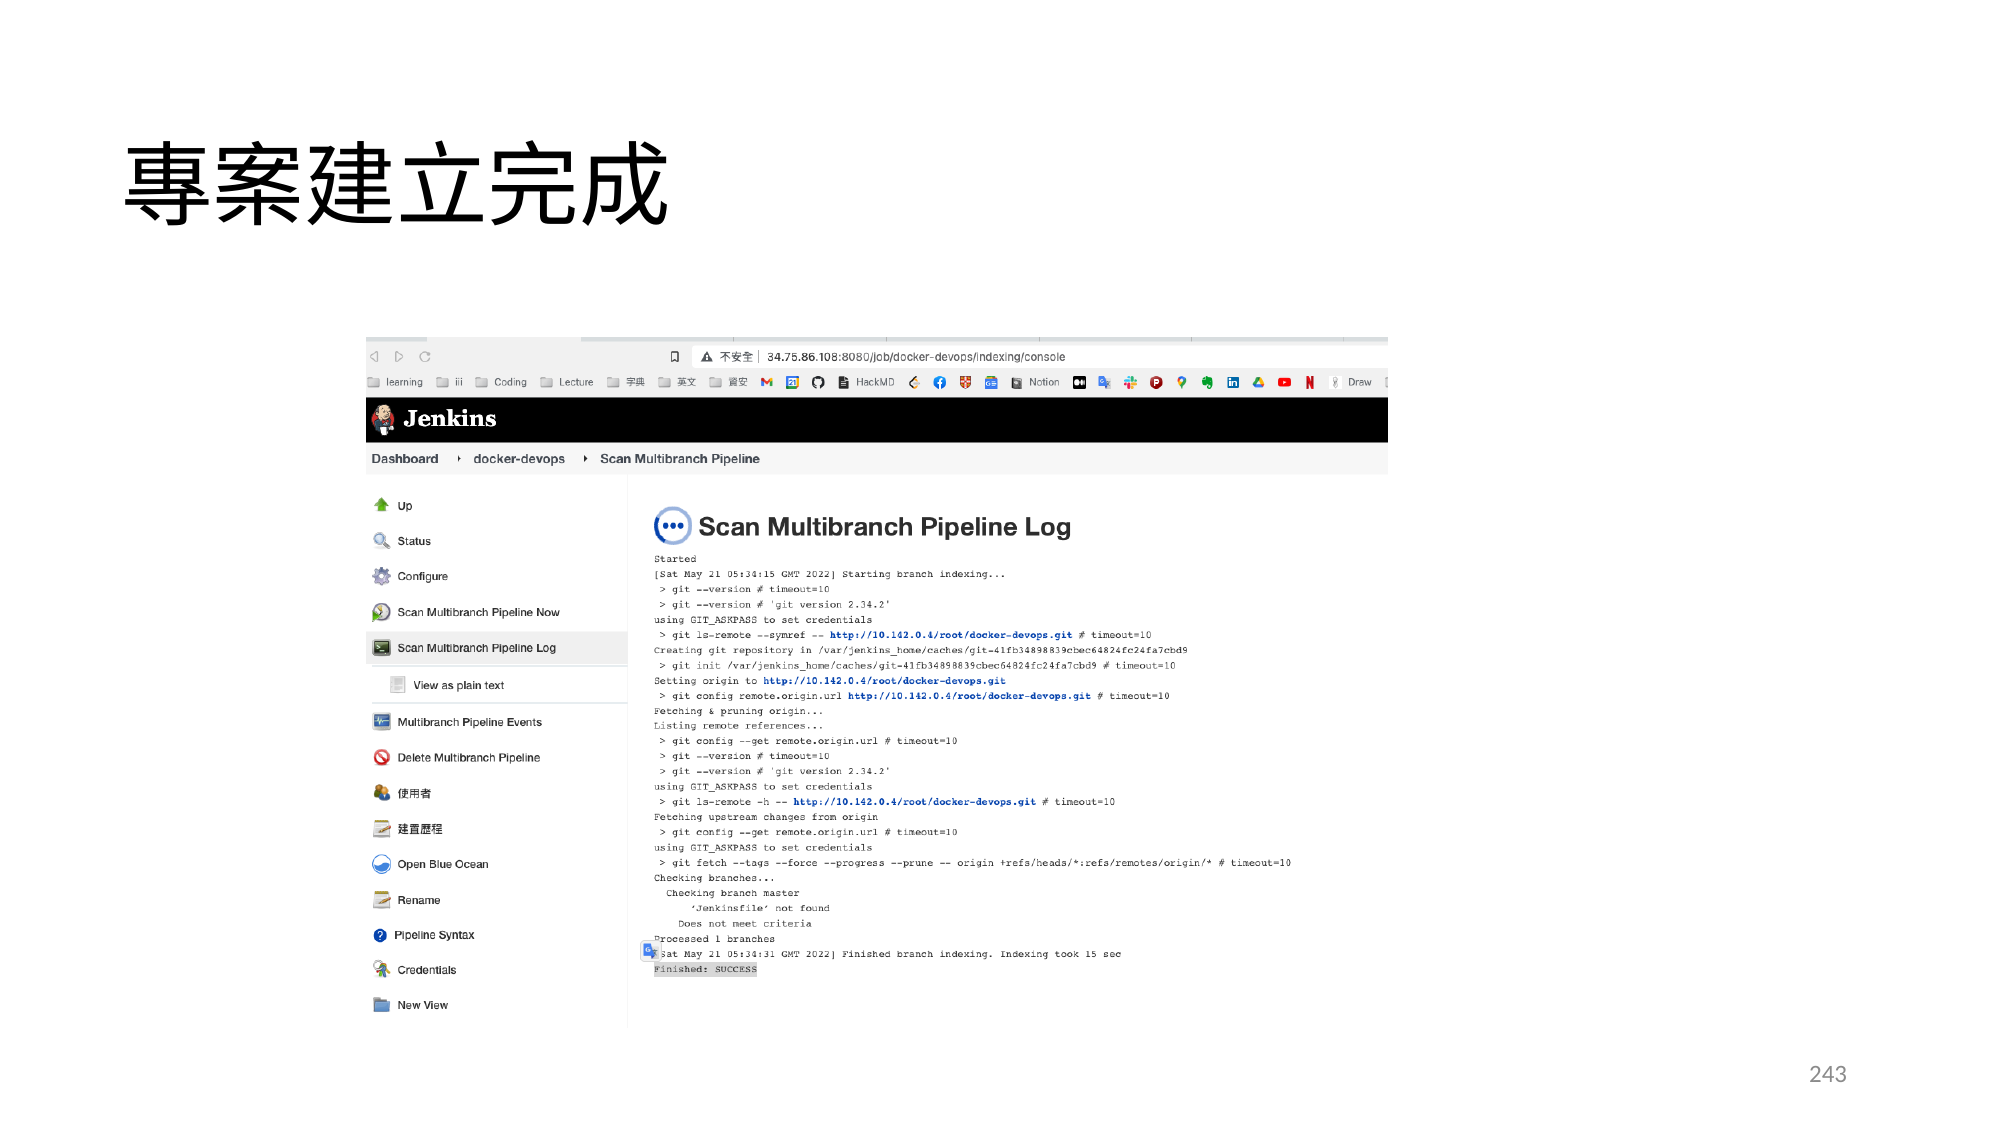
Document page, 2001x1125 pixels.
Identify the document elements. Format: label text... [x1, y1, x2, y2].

title 專案建立完成 [106, 74, 1649, 304]
picture [366, 337, 1388, 1028]
slide_number 243 [1412, 1042, 1863, 1103]
